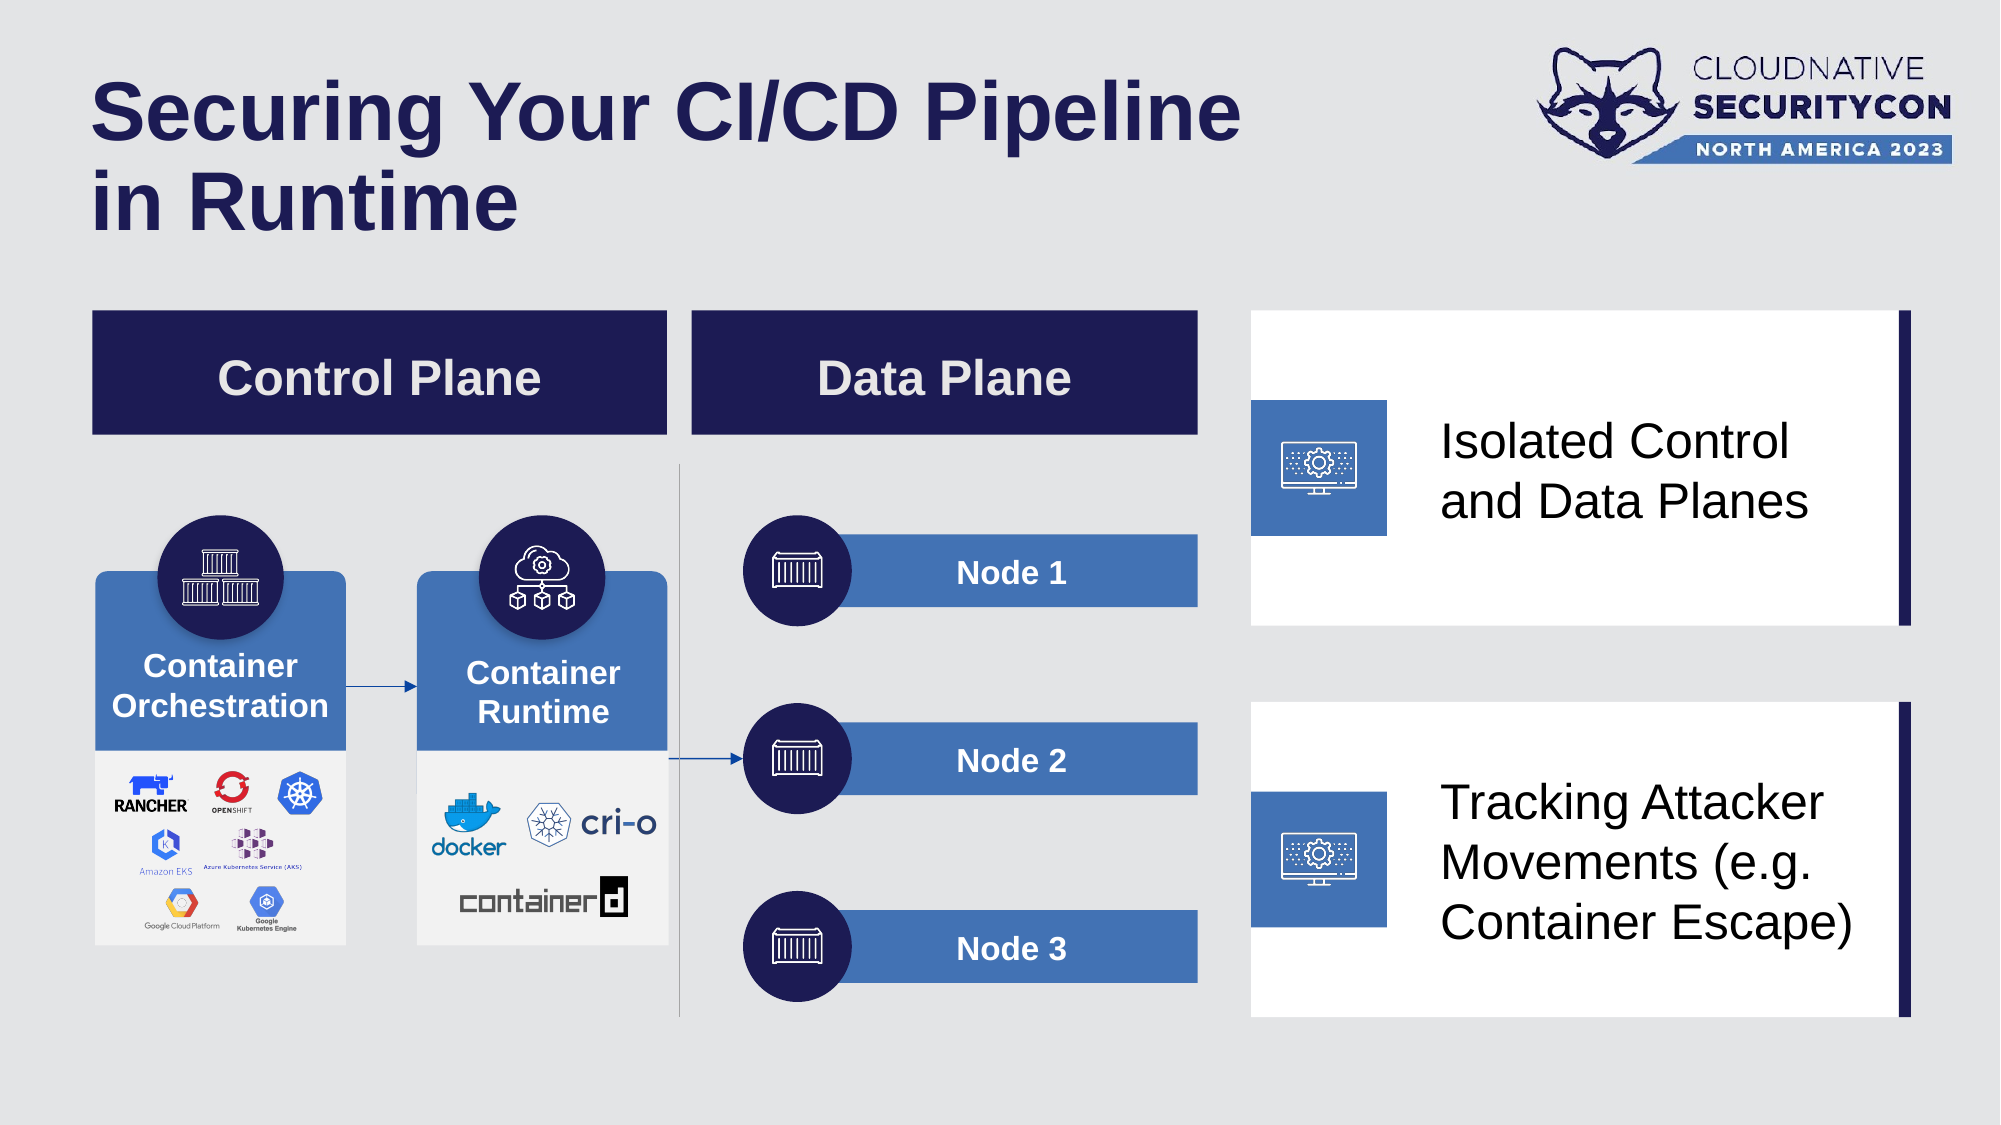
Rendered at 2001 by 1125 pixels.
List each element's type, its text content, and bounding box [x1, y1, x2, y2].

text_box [742, 514, 853, 627]
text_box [742, 702, 853, 815]
text_box [478, 515, 606, 635]
text_box [584, 571, 668, 635]
text_box Node 1 [857, 534, 1198, 608]
text_box [270, 571, 346, 629]
text_box Isolated Control and Data Planes [1251, 310, 1898, 626]
text_box Node 2 [857, 722, 1198, 796]
text_box Container Orchestration [87, 629, 354, 740]
text_box Node 3 [857, 910, 1198, 983]
text_box [95, 740, 346, 750]
text_box [1898, 310, 1911, 626]
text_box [1250, 399, 1388, 537]
text_box [416, 750, 669, 946]
text_box [416, 571, 498, 686]
text_box Control Plane [92, 310, 667, 435]
text_box Securing Your CI/CD Pipeline in Runtime [90, 68, 1305, 249]
text_box [1898, 701, 1911, 1018]
picture [0, 0, 2000, 1125]
text_box Tracking Attacker Movements (e.g. Container Escape) [1251, 701, 1898, 1018]
text_box [95, 750, 346, 946]
text_box [416, 692, 668, 750]
text_box Data Plane [691, 310, 1198, 435]
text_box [742, 890, 853, 1003]
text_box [1250, 791, 1388, 928]
text_box [95, 571, 170, 629]
text_box [157, 515, 284, 622]
text_box Container Runtime [418, 635, 669, 746]
